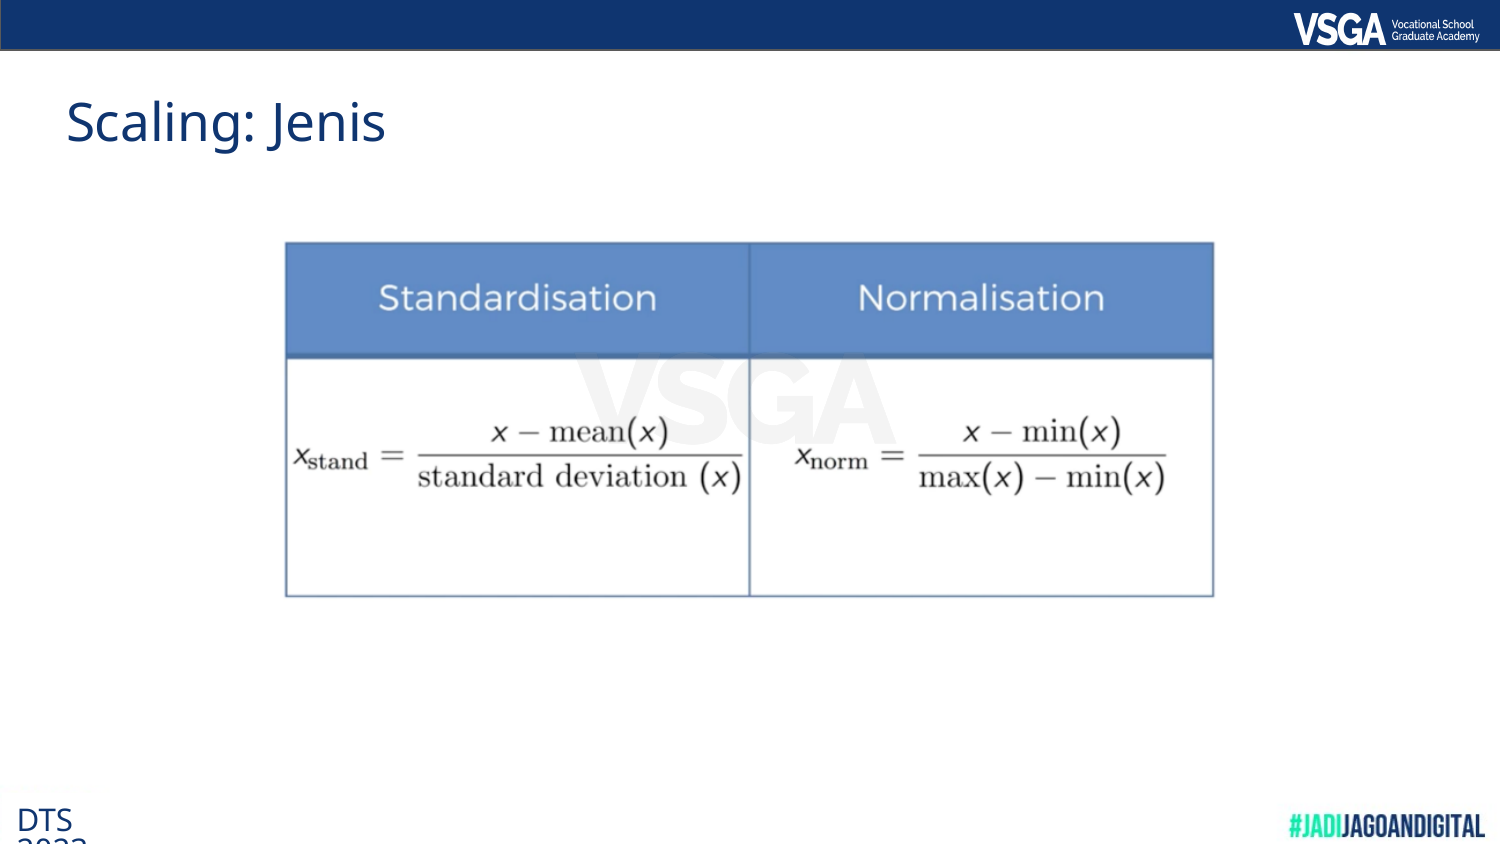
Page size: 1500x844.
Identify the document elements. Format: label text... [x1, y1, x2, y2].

title Scaling: Jenis [51, 72, 1449, 167]
picture [0, 0, 1500, 844]
text_box DTS 2023 [1, 792, 128, 844]
